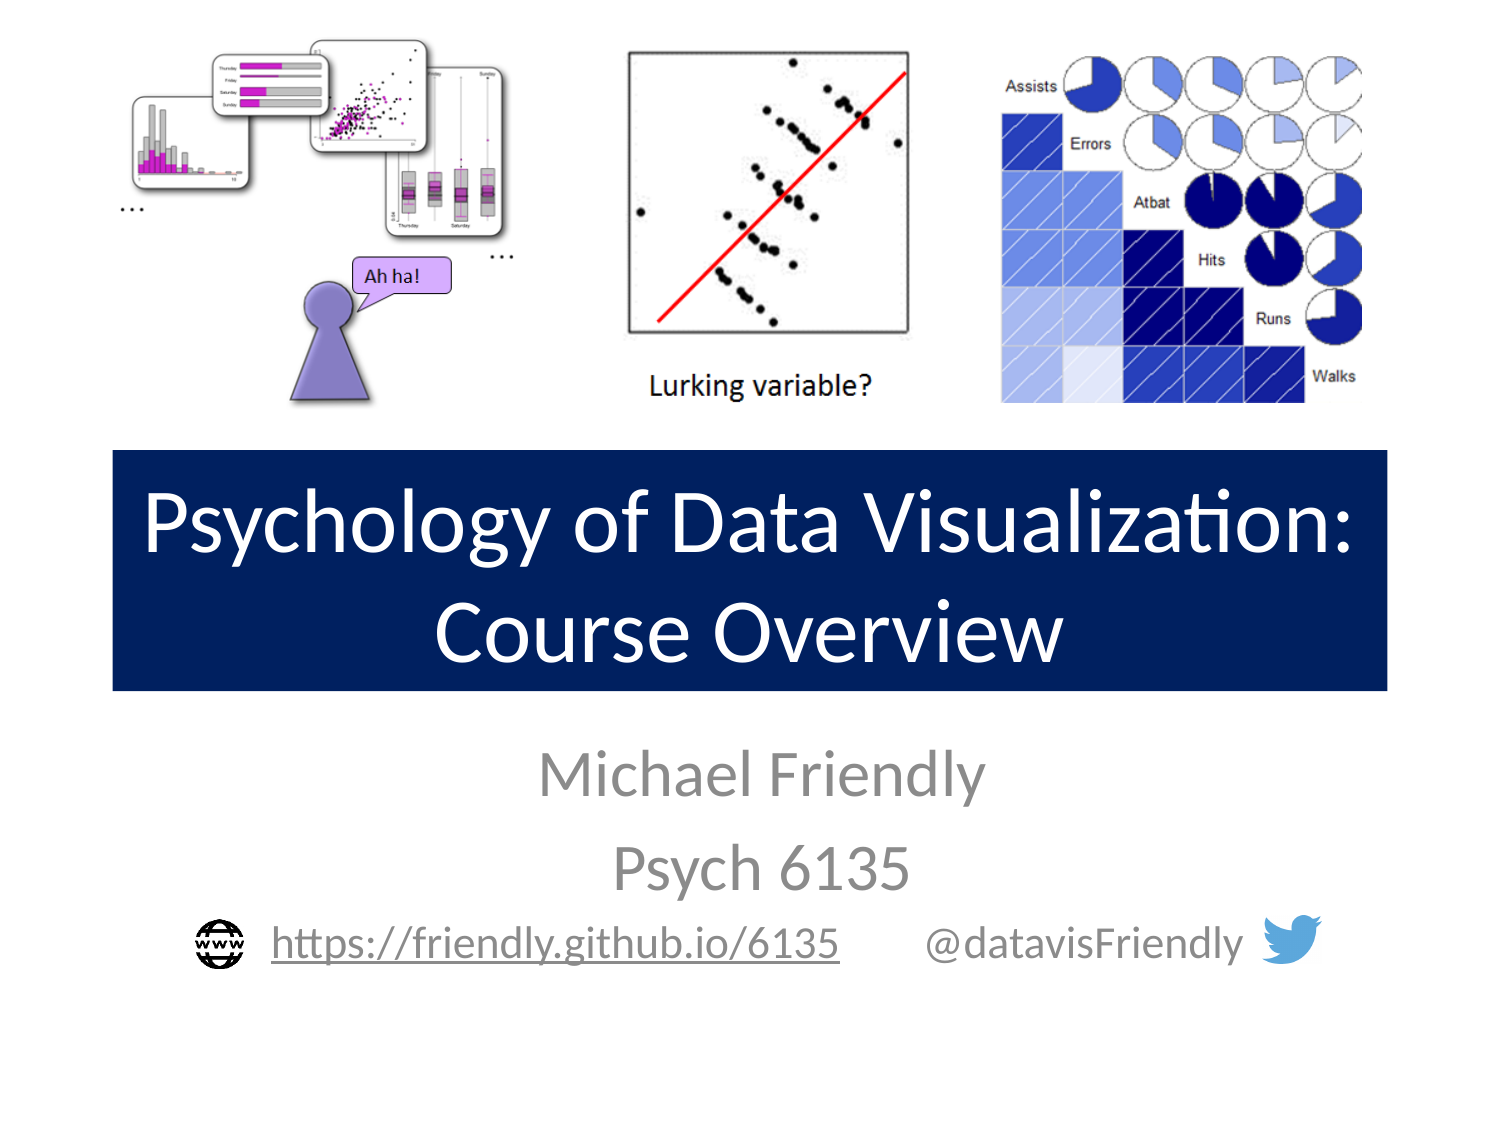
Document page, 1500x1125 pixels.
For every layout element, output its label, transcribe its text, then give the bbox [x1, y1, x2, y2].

picture [612, 41, 922, 407]
picture [194, 918, 244, 969]
picture [1262, 914, 1322, 964]
subtitle Michael Friendly Psych 6135 https://friendly.github.io/6135 @datavisFriendly [237, 722, 1288, 1015]
title Psychology of Data Visualization: Course Overview [112, 450, 1388, 692]
picture [114, 33, 521, 415]
picture [987, 44, 1362, 403]
